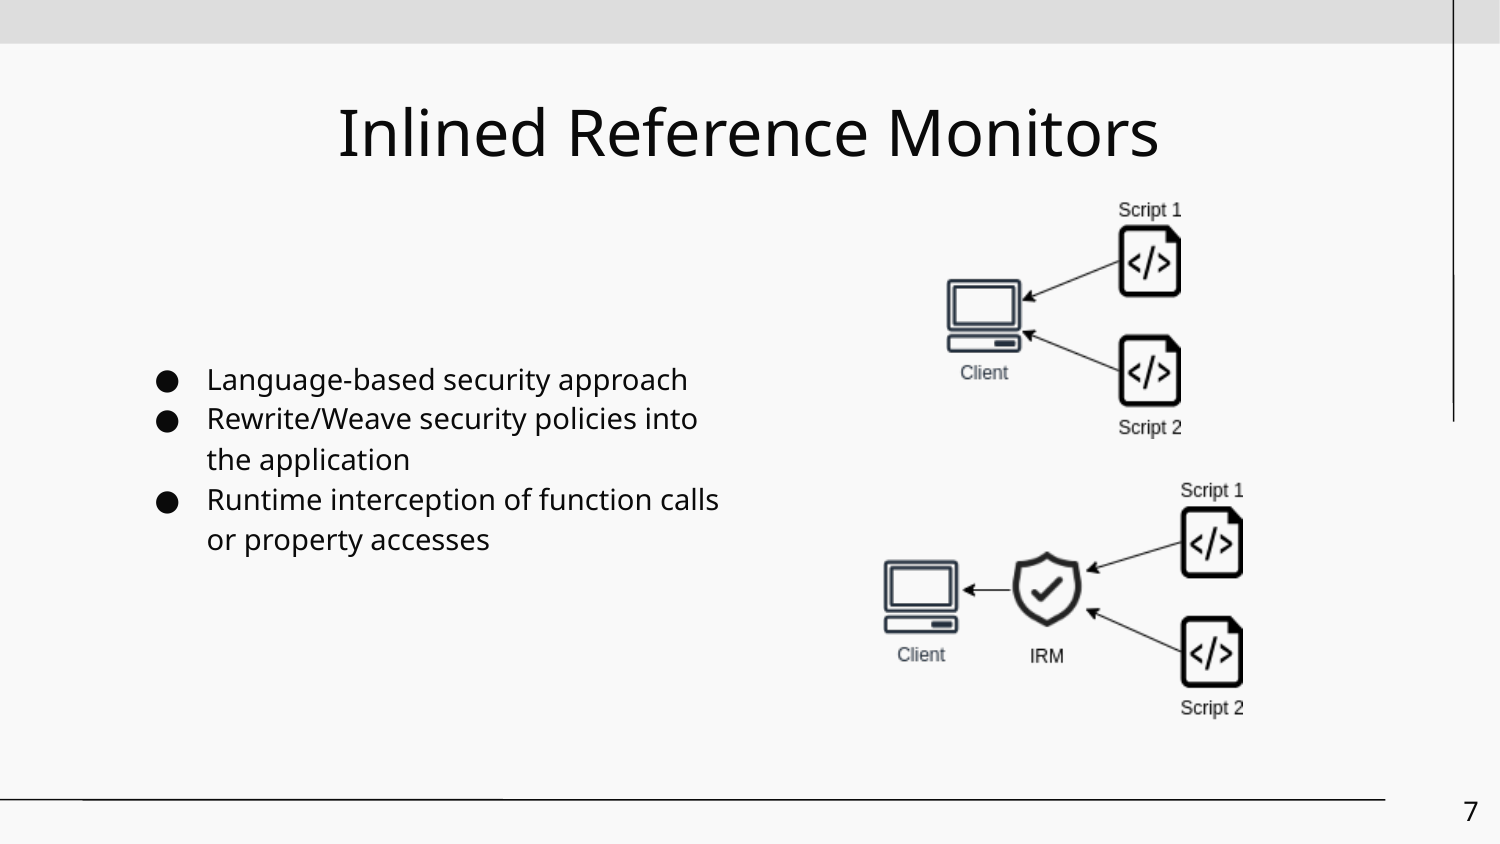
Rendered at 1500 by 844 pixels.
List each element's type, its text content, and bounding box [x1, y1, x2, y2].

text_box Language-based security approach Rewrite/Weave security policies into the application Runtime interception of function calls or property accesses [116, 340, 738, 555]
picture [883, 479, 1243, 721]
picture [945, 197, 1181, 439]
slide_number <number> [1403, 779, 1494, 844]
title Inlined Reference Monitors [116, 77, 1383, 168]
